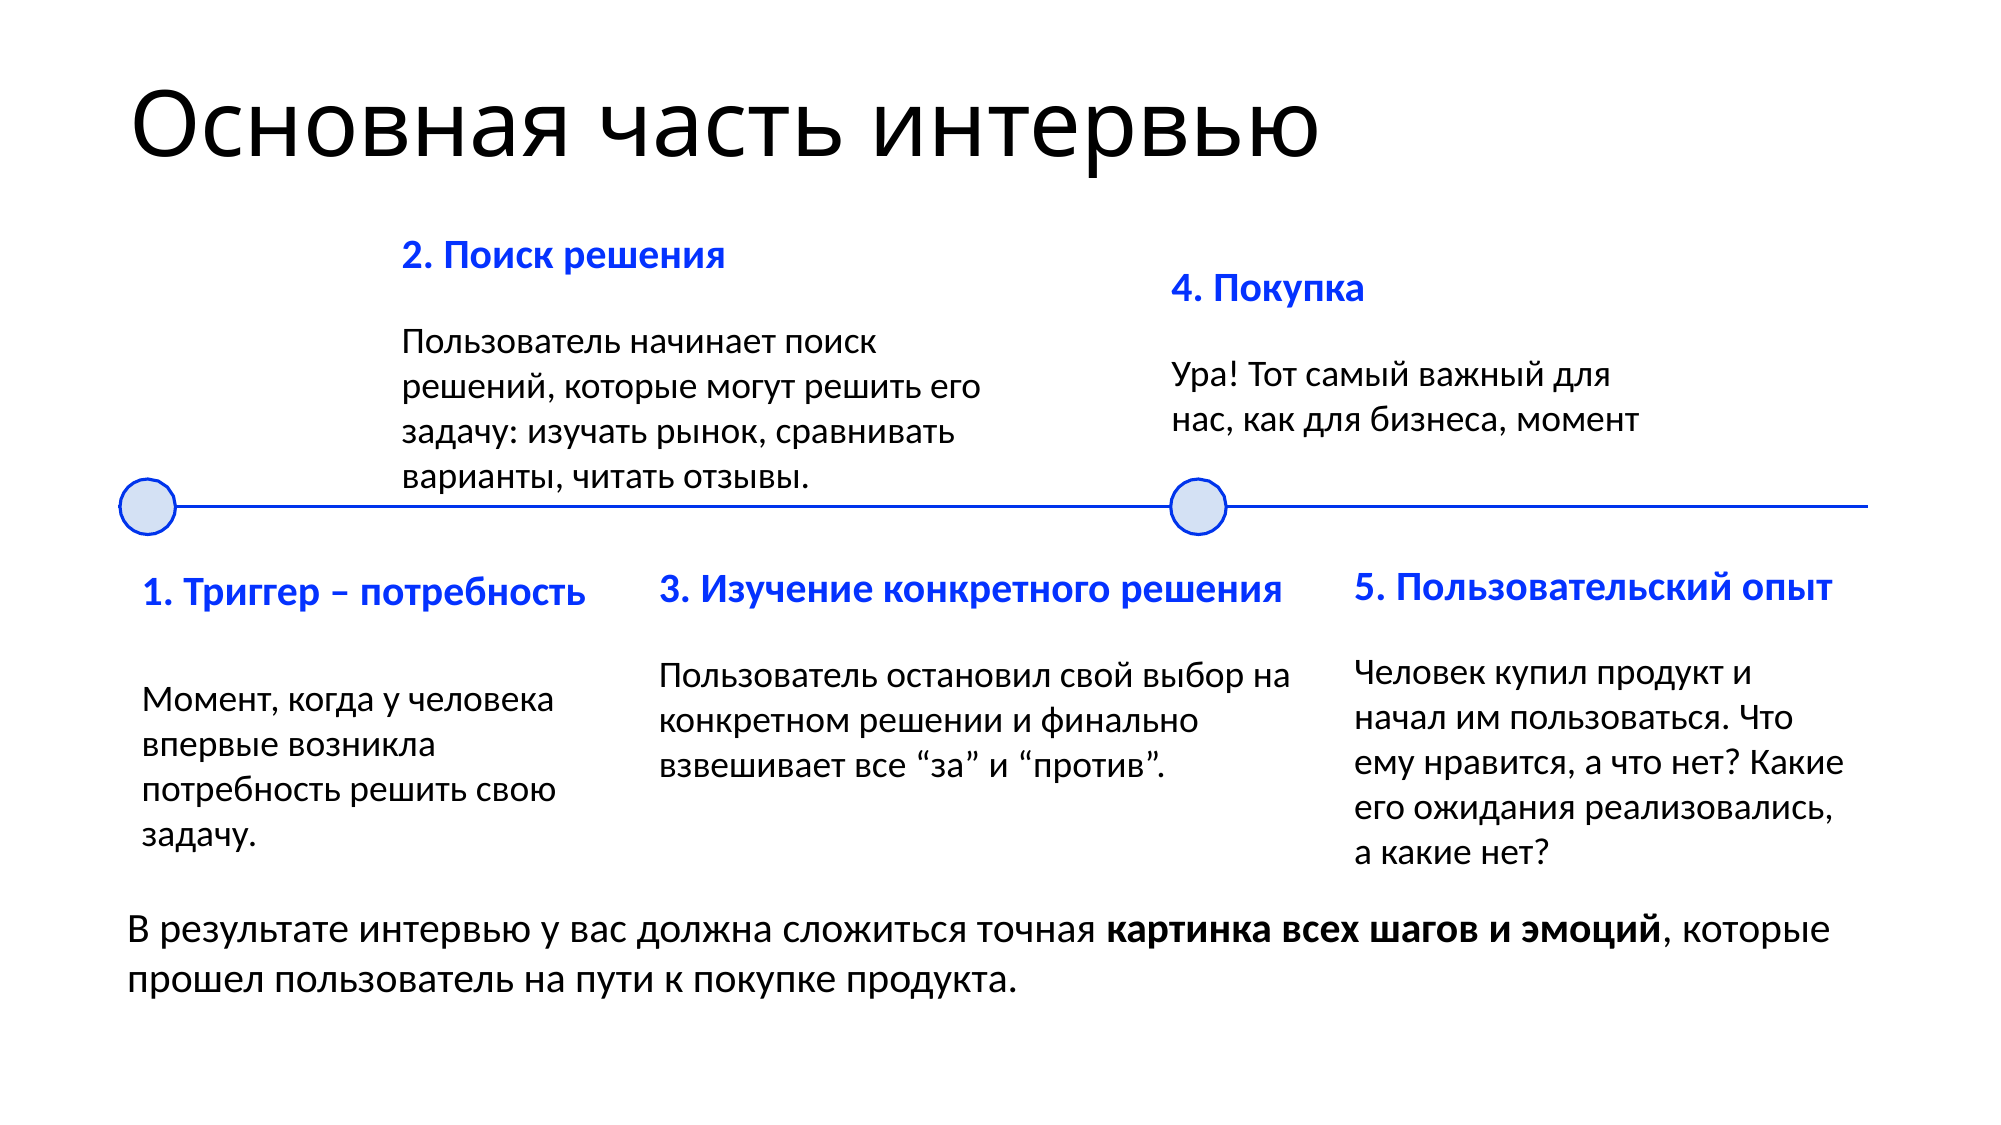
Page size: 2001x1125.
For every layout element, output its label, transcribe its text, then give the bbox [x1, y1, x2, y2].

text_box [117, 477, 1869, 537]
text_box 2. Поиск решения Пользователь начинает поиск решений, которые могут решить его задачу: изучать рынок, сравнивать варианты, читать отзывы. [399, 224, 1000, 477]
text_box 4. Покупка Ура! Тот самый важный для нас, как для бизнеса, момент [1169, 257, 1659, 439]
text_box В результате интервью у вас должна сложиться точная картинка всех шагов и эмоций, которые прошел пользователь на пути к покупке продукта. [127, 898, 1832, 1001]
text_box 3. Изучение конкретного решения Пользователь остановил свой выбор на конкретном решении и финально взвешивает все “за” и “против”. [656, 558, 1332, 785]
text_box 5. Пользовательский опыт Человек купил продукт и начал им пользоваться. Что ему нравится, а что нет? Какие его ожидания реализовались, а какие нет? [1352, 556, 1955, 873]
title Основная часть интервью [127, 23, 1852, 214]
text_box 1. Триггер – потребность Момент, когда у человека впервые возникла потребность решить свою задачу. [126, 556, 605, 862]
